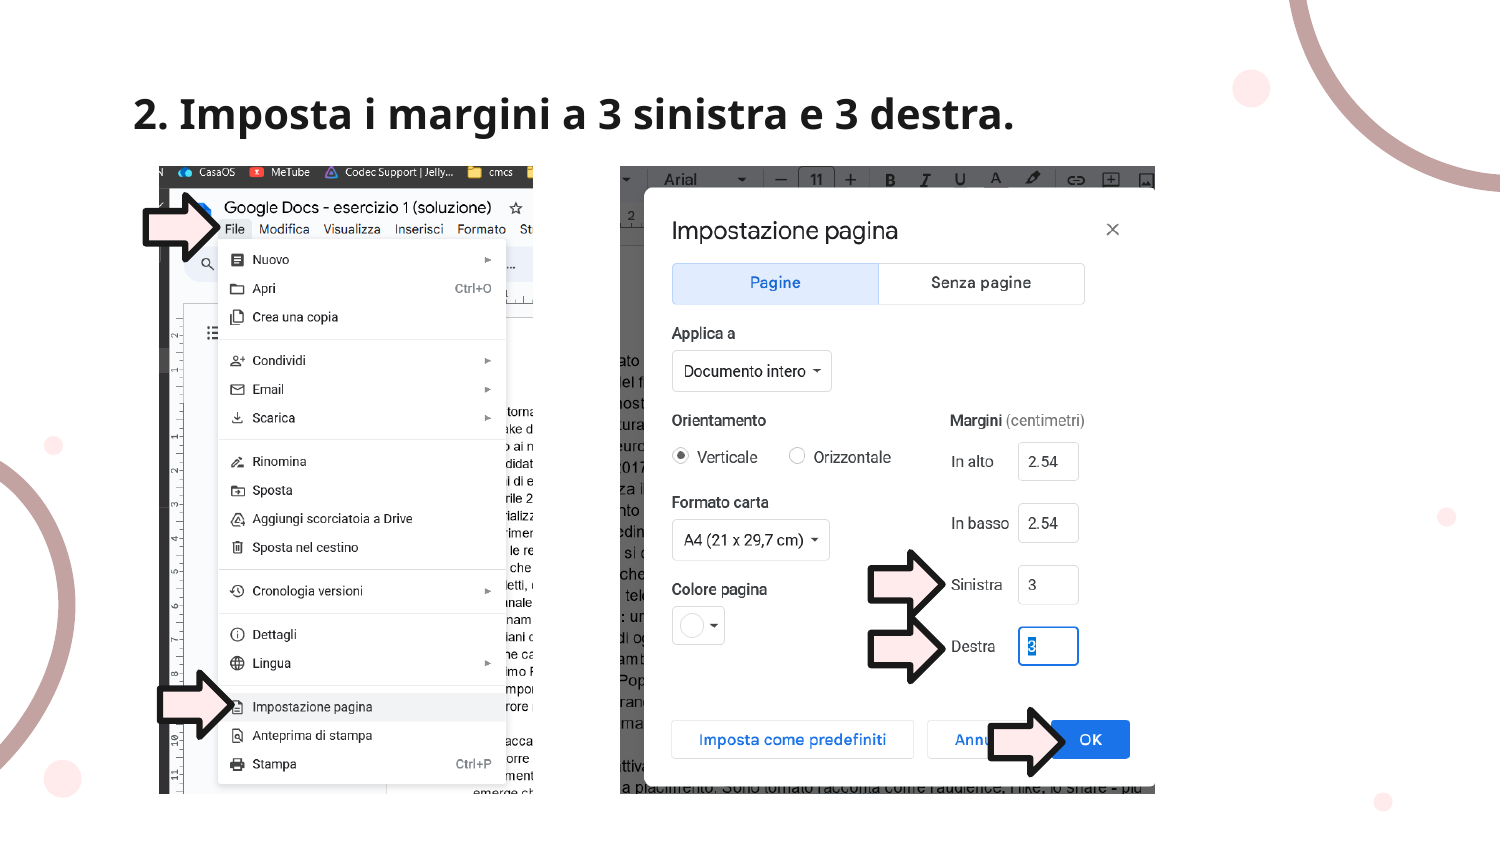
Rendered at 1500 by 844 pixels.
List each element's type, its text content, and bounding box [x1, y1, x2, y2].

title 2. Imposta i margini a 3 sinistra e 3 destra. [118, 72, 1382, 167]
picture [620, 166, 1155, 794]
picture [159, 166, 533, 794]
text_box [145, 211, 154, 244]
